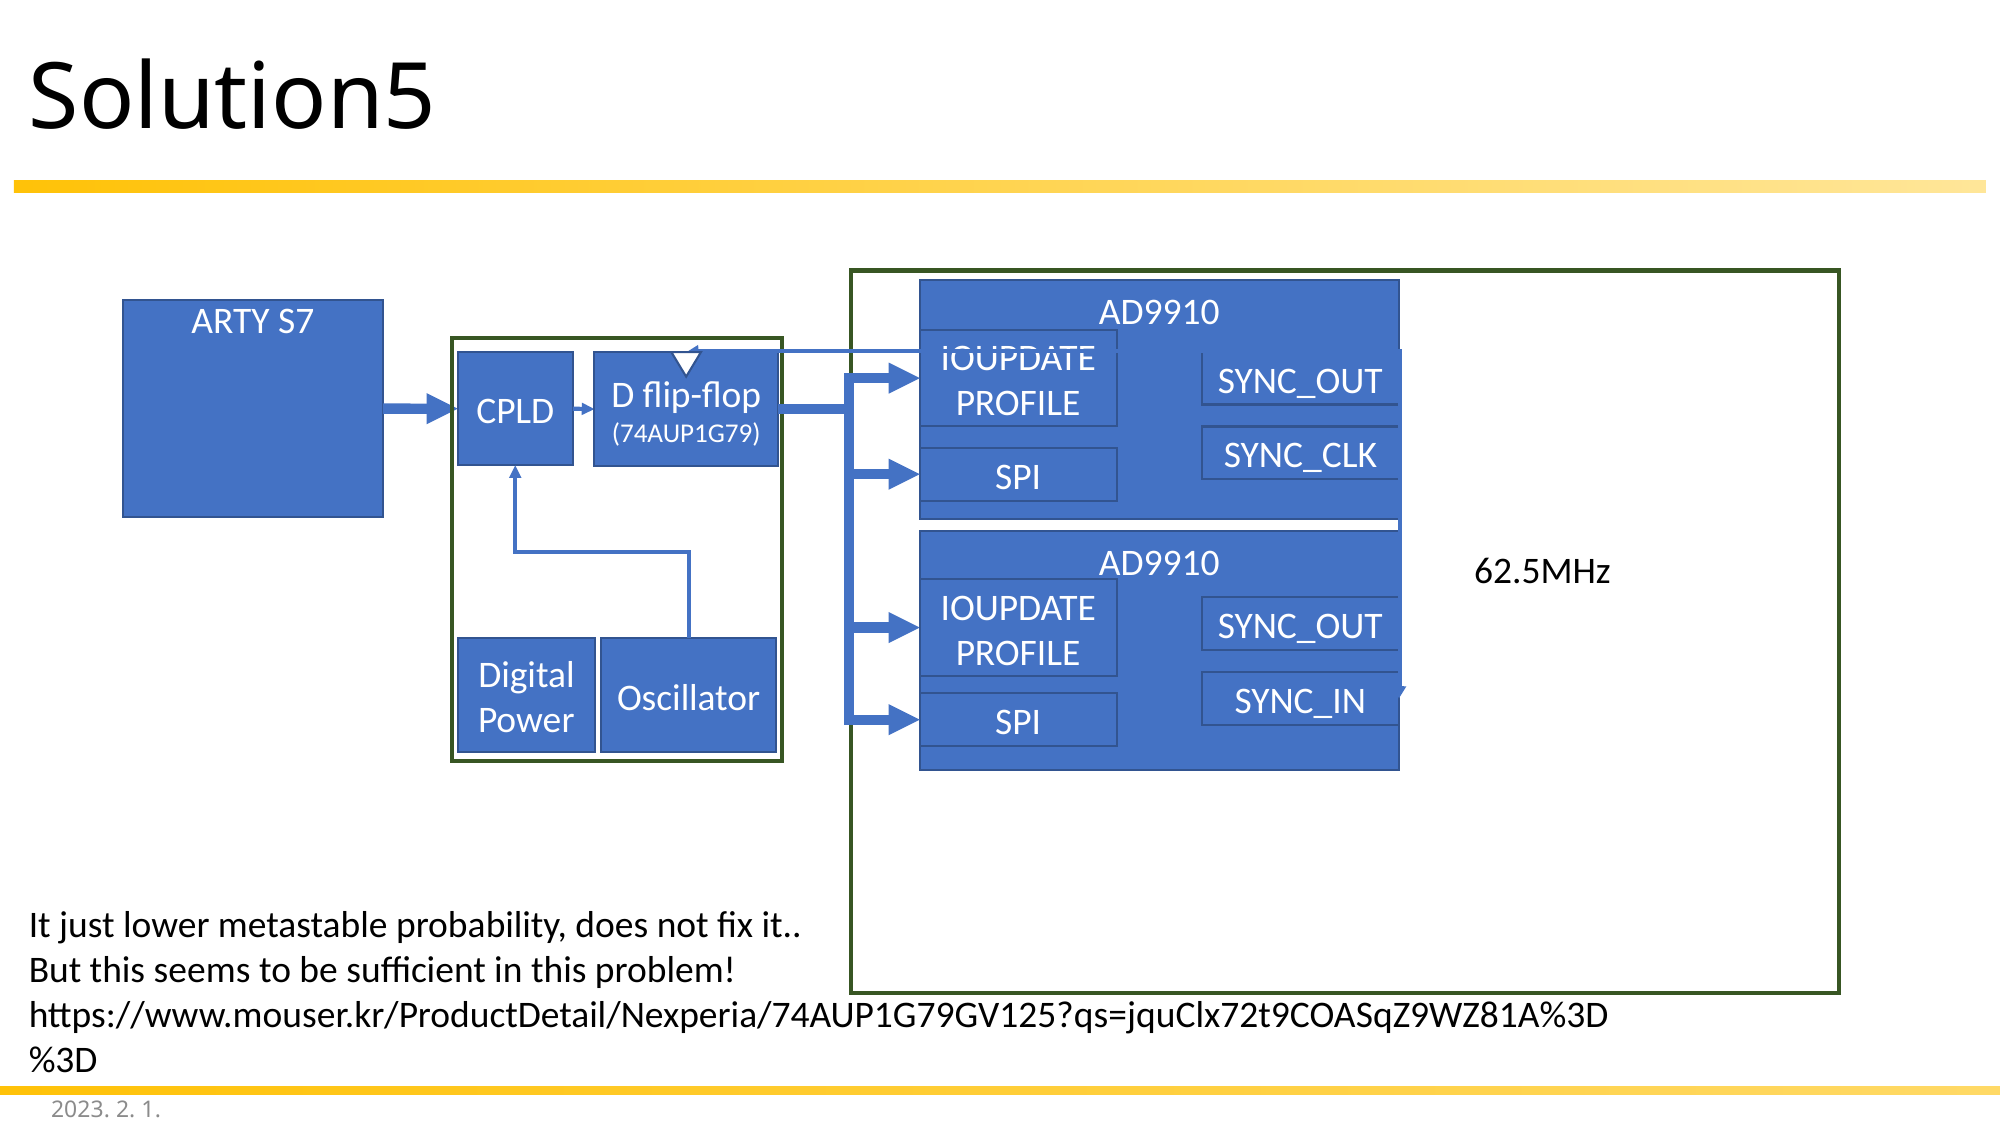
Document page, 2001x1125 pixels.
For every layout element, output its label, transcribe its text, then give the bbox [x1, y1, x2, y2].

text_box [783, 475, 920, 720]
text_box It just lower metastable probability, does not fix it.. But this seems to be sufficient in this problem! https://www.mouser.kr/ProductDetail/Nexperia/74AUP1G79GV125?qs=jquClx72t9COASqZ9WZ81A%3D%3D [13, 892, 1648, 1087]
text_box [451, 337, 783, 762]
text_box SPI [920, 453, 1118, 502]
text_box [1847, 180, 1851, 192]
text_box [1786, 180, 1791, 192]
text_box ARTY S7 [122, 299, 384, 518]
text_box IOUPDATE PROFILE [920, 578, 1118, 677]
text_box [850, 269, 1840, 994]
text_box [686, 352, 1399, 453]
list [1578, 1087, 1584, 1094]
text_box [1840, 180, 1845, 192]
title Solution5 [13, 25, 1986, 173]
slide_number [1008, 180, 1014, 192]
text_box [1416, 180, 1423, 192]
text_box SPI [919, 692, 1118, 747]
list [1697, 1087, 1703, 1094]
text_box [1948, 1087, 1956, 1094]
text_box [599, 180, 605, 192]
slide_number 2023. 2. 1. [36, 1087, 486, 1125]
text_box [777, 453, 920, 475]
